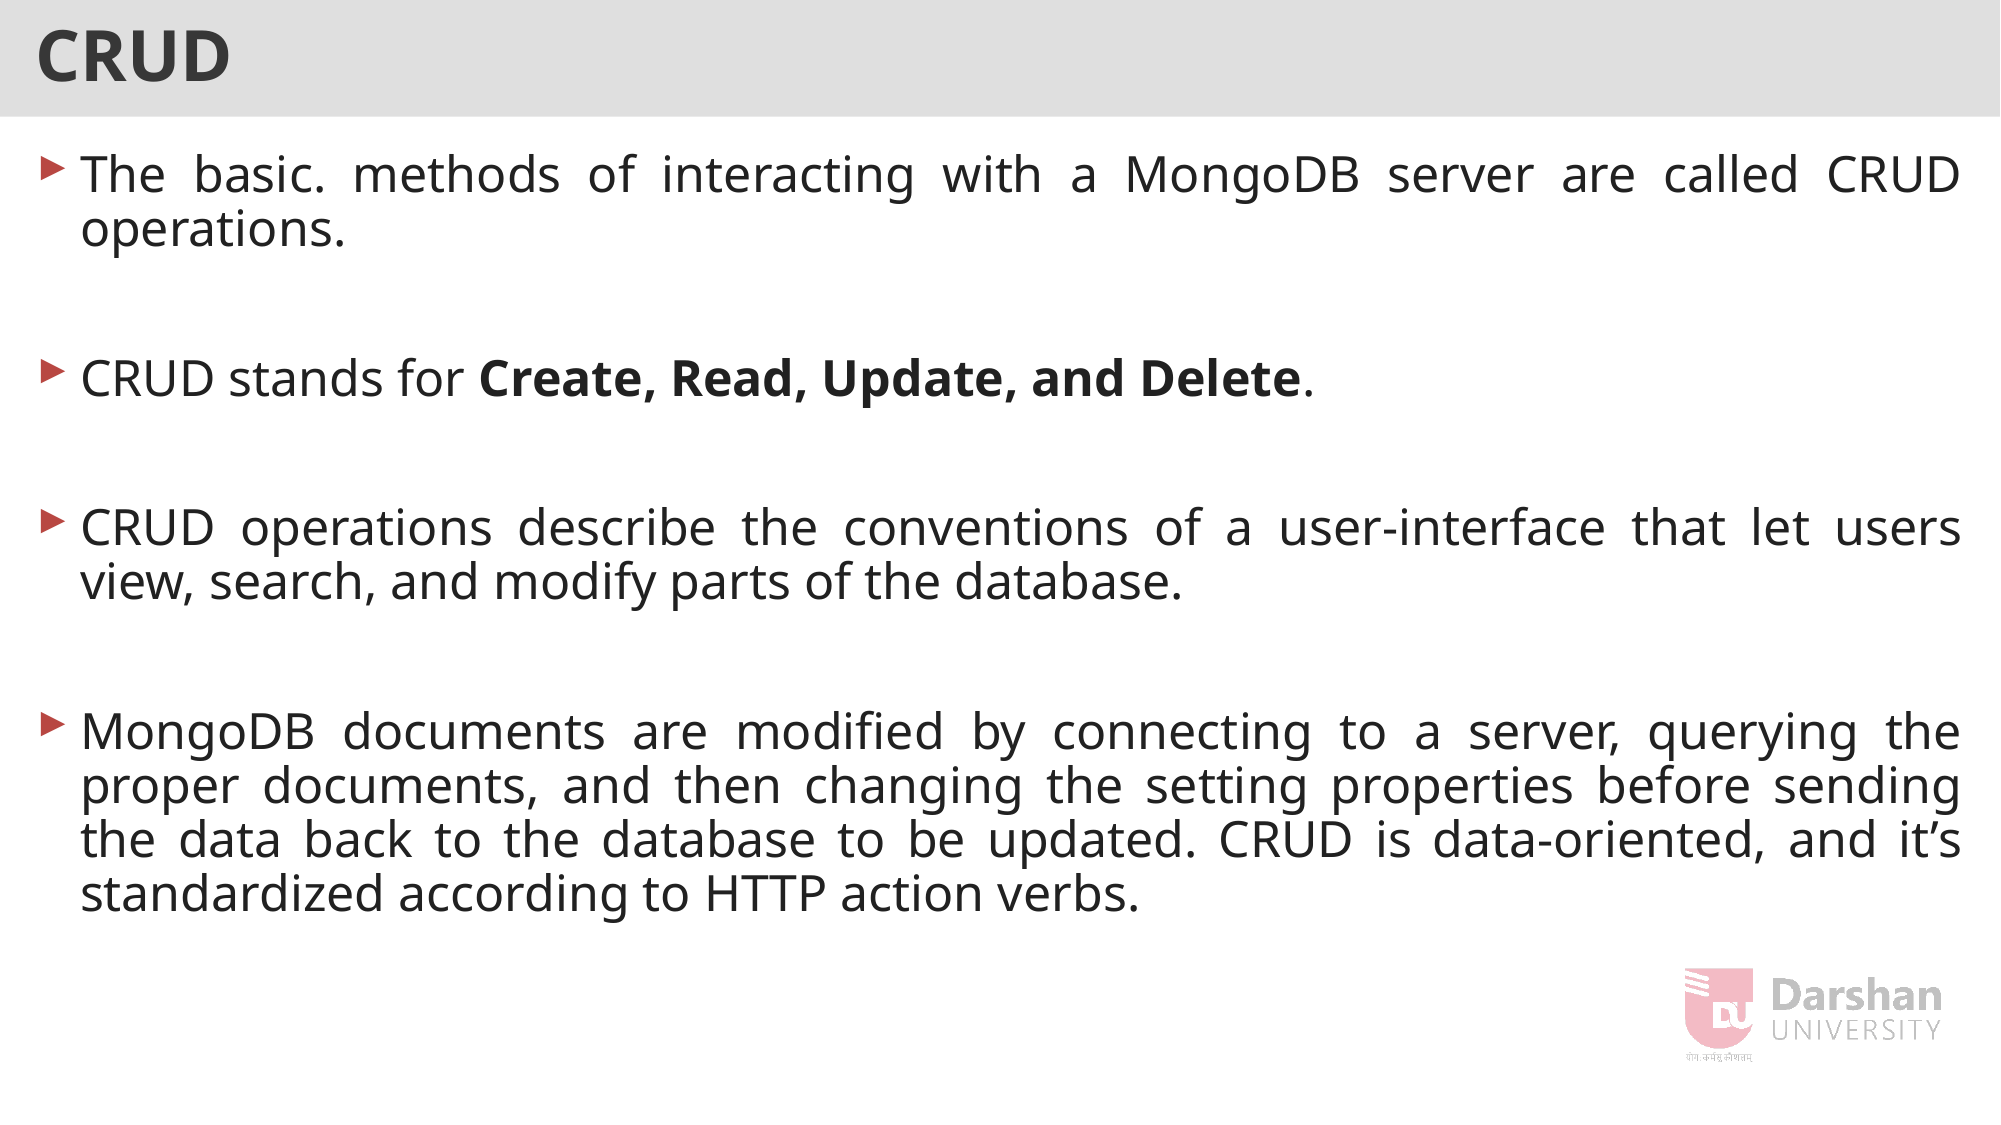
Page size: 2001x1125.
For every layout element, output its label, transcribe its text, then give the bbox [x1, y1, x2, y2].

title CRUD [0, 0, 2000, 117]
list The basic. methods of interacting with a MongoDB server are called CRUD operations. CRUD stands for Create, Read, Update, and Delete. CRUD operations describe the conventions of a user-interface that let users view, search, and modify parts of the database. MongoDB documents are modified by connecting to a server, querying the proper documents, and then changing the setting properties before sending the data back to the database to be updated. CRUD is data-oriented, and it’s standardized according to HTTP action verbs. [21, 141, 1979, 1059]
